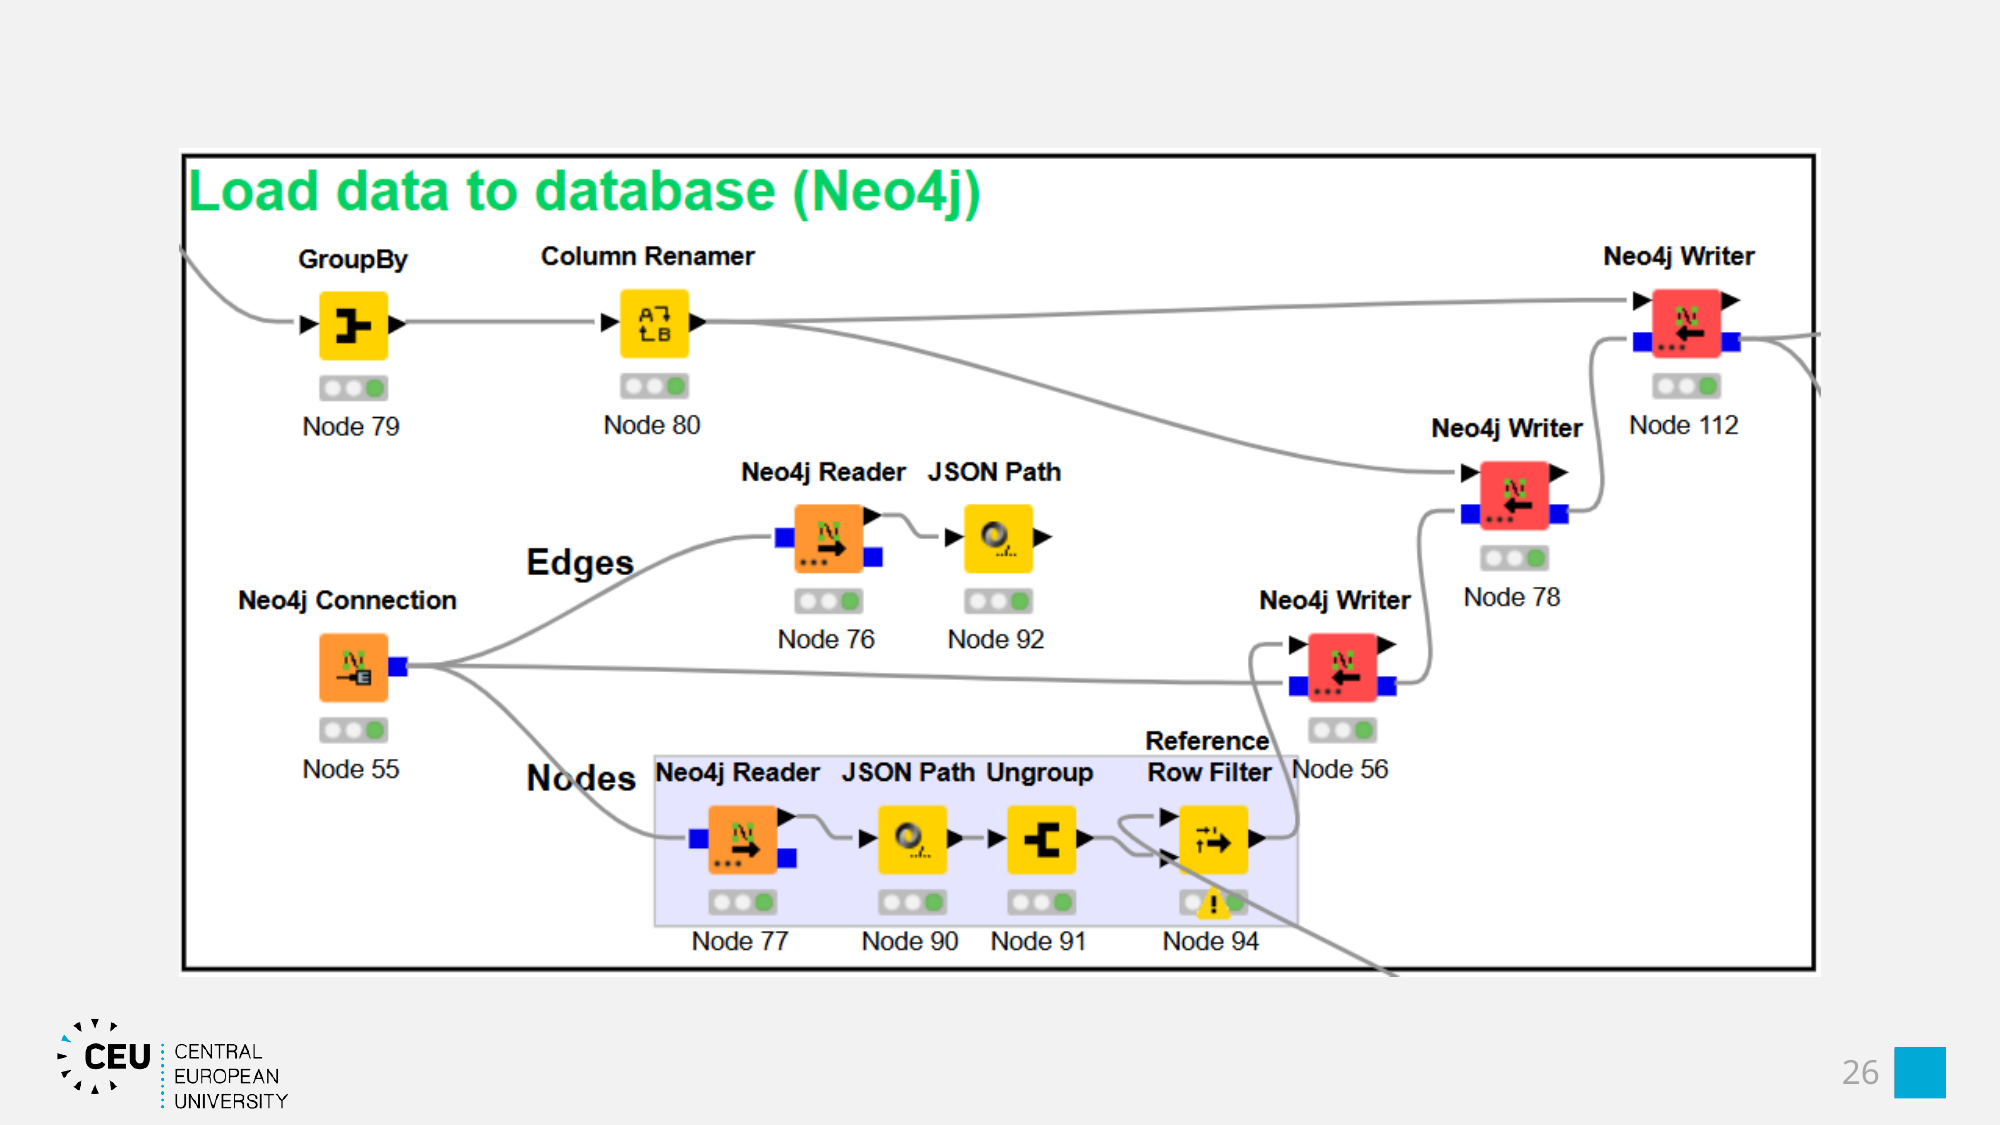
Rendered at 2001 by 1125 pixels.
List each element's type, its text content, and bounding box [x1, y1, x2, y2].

picture [179, 148, 1821, 977]
slide_number 26 [1784, 1048, 1895, 1099]
picture [38, 1000, 307, 1125]
